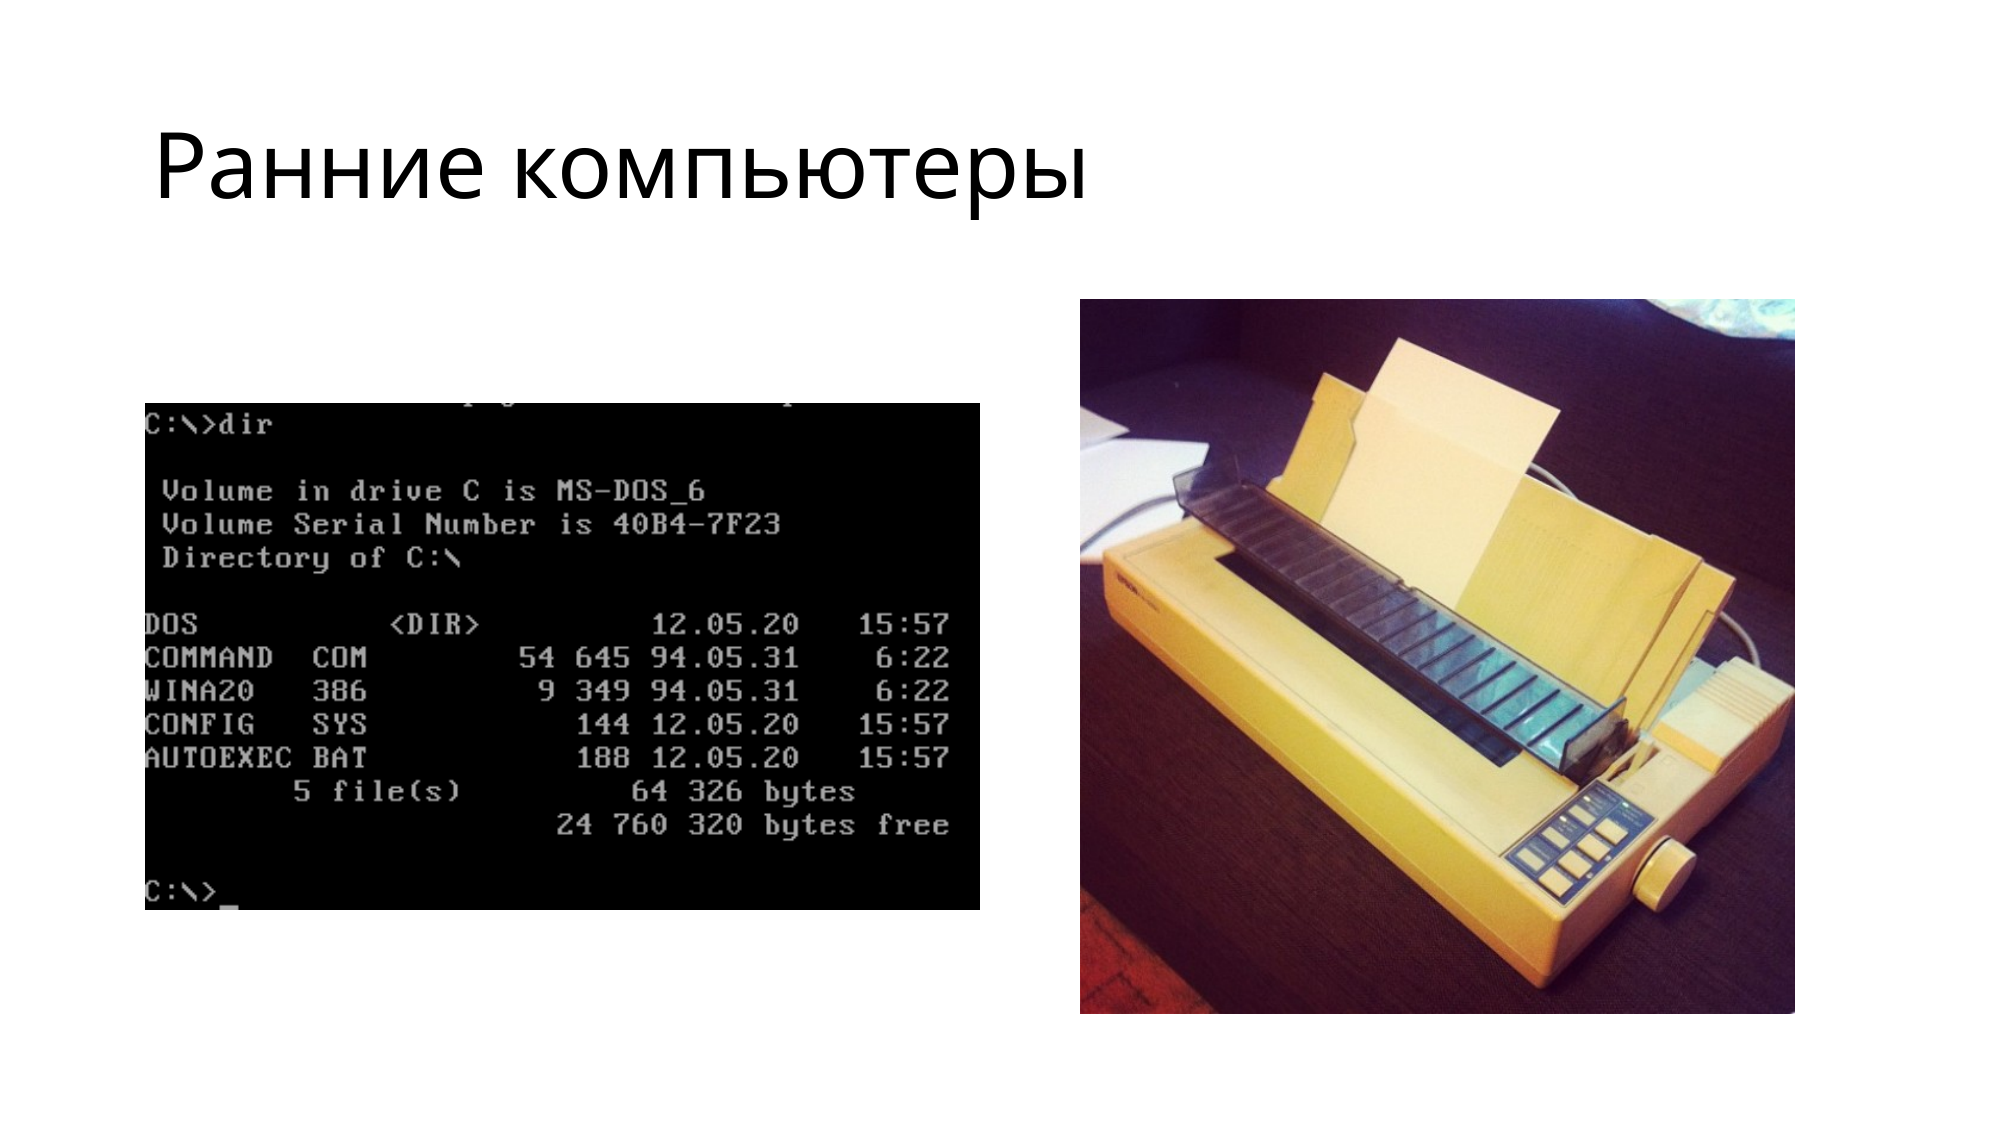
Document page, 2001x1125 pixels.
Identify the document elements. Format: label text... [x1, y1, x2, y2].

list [145, 403, 980, 910]
title Ранние компьютеры [137, 59, 1863, 278]
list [1080, 299, 1795, 1014]
